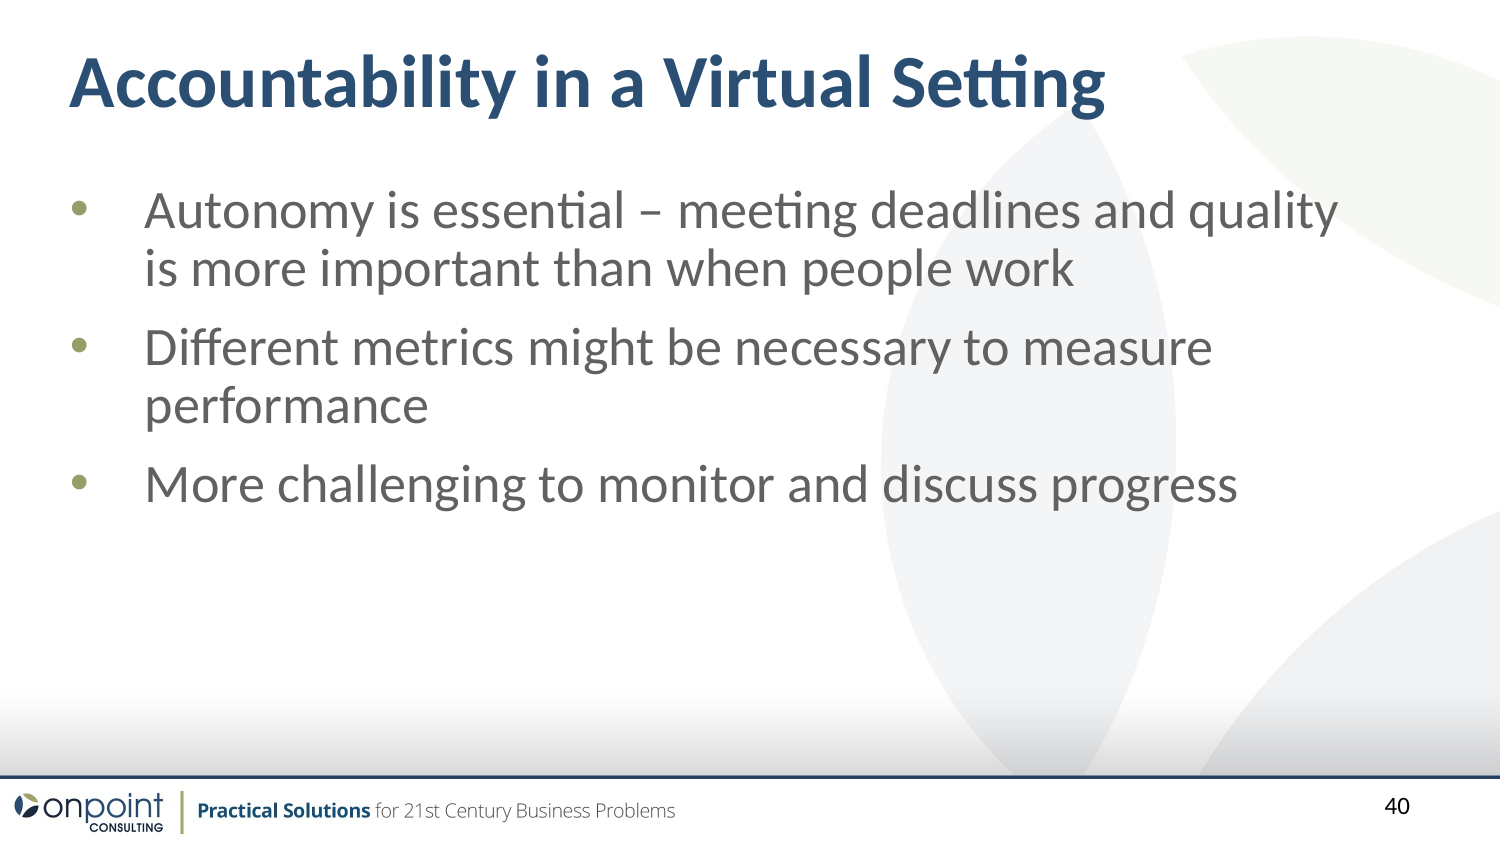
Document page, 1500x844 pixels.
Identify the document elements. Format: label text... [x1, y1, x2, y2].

slide_number 40 [1074, 782, 1425, 827]
picture [0, 0, 1500, 844]
text_box Autonomy is essential – meeting deadlines and quality is more important than when people work Different metrics might be necessary to measure performance More challenging to monitor and discuss progress [55, 174, 1371, 765]
text_box Accountability in a Virtual Setting [55, 25, 1280, 131]
